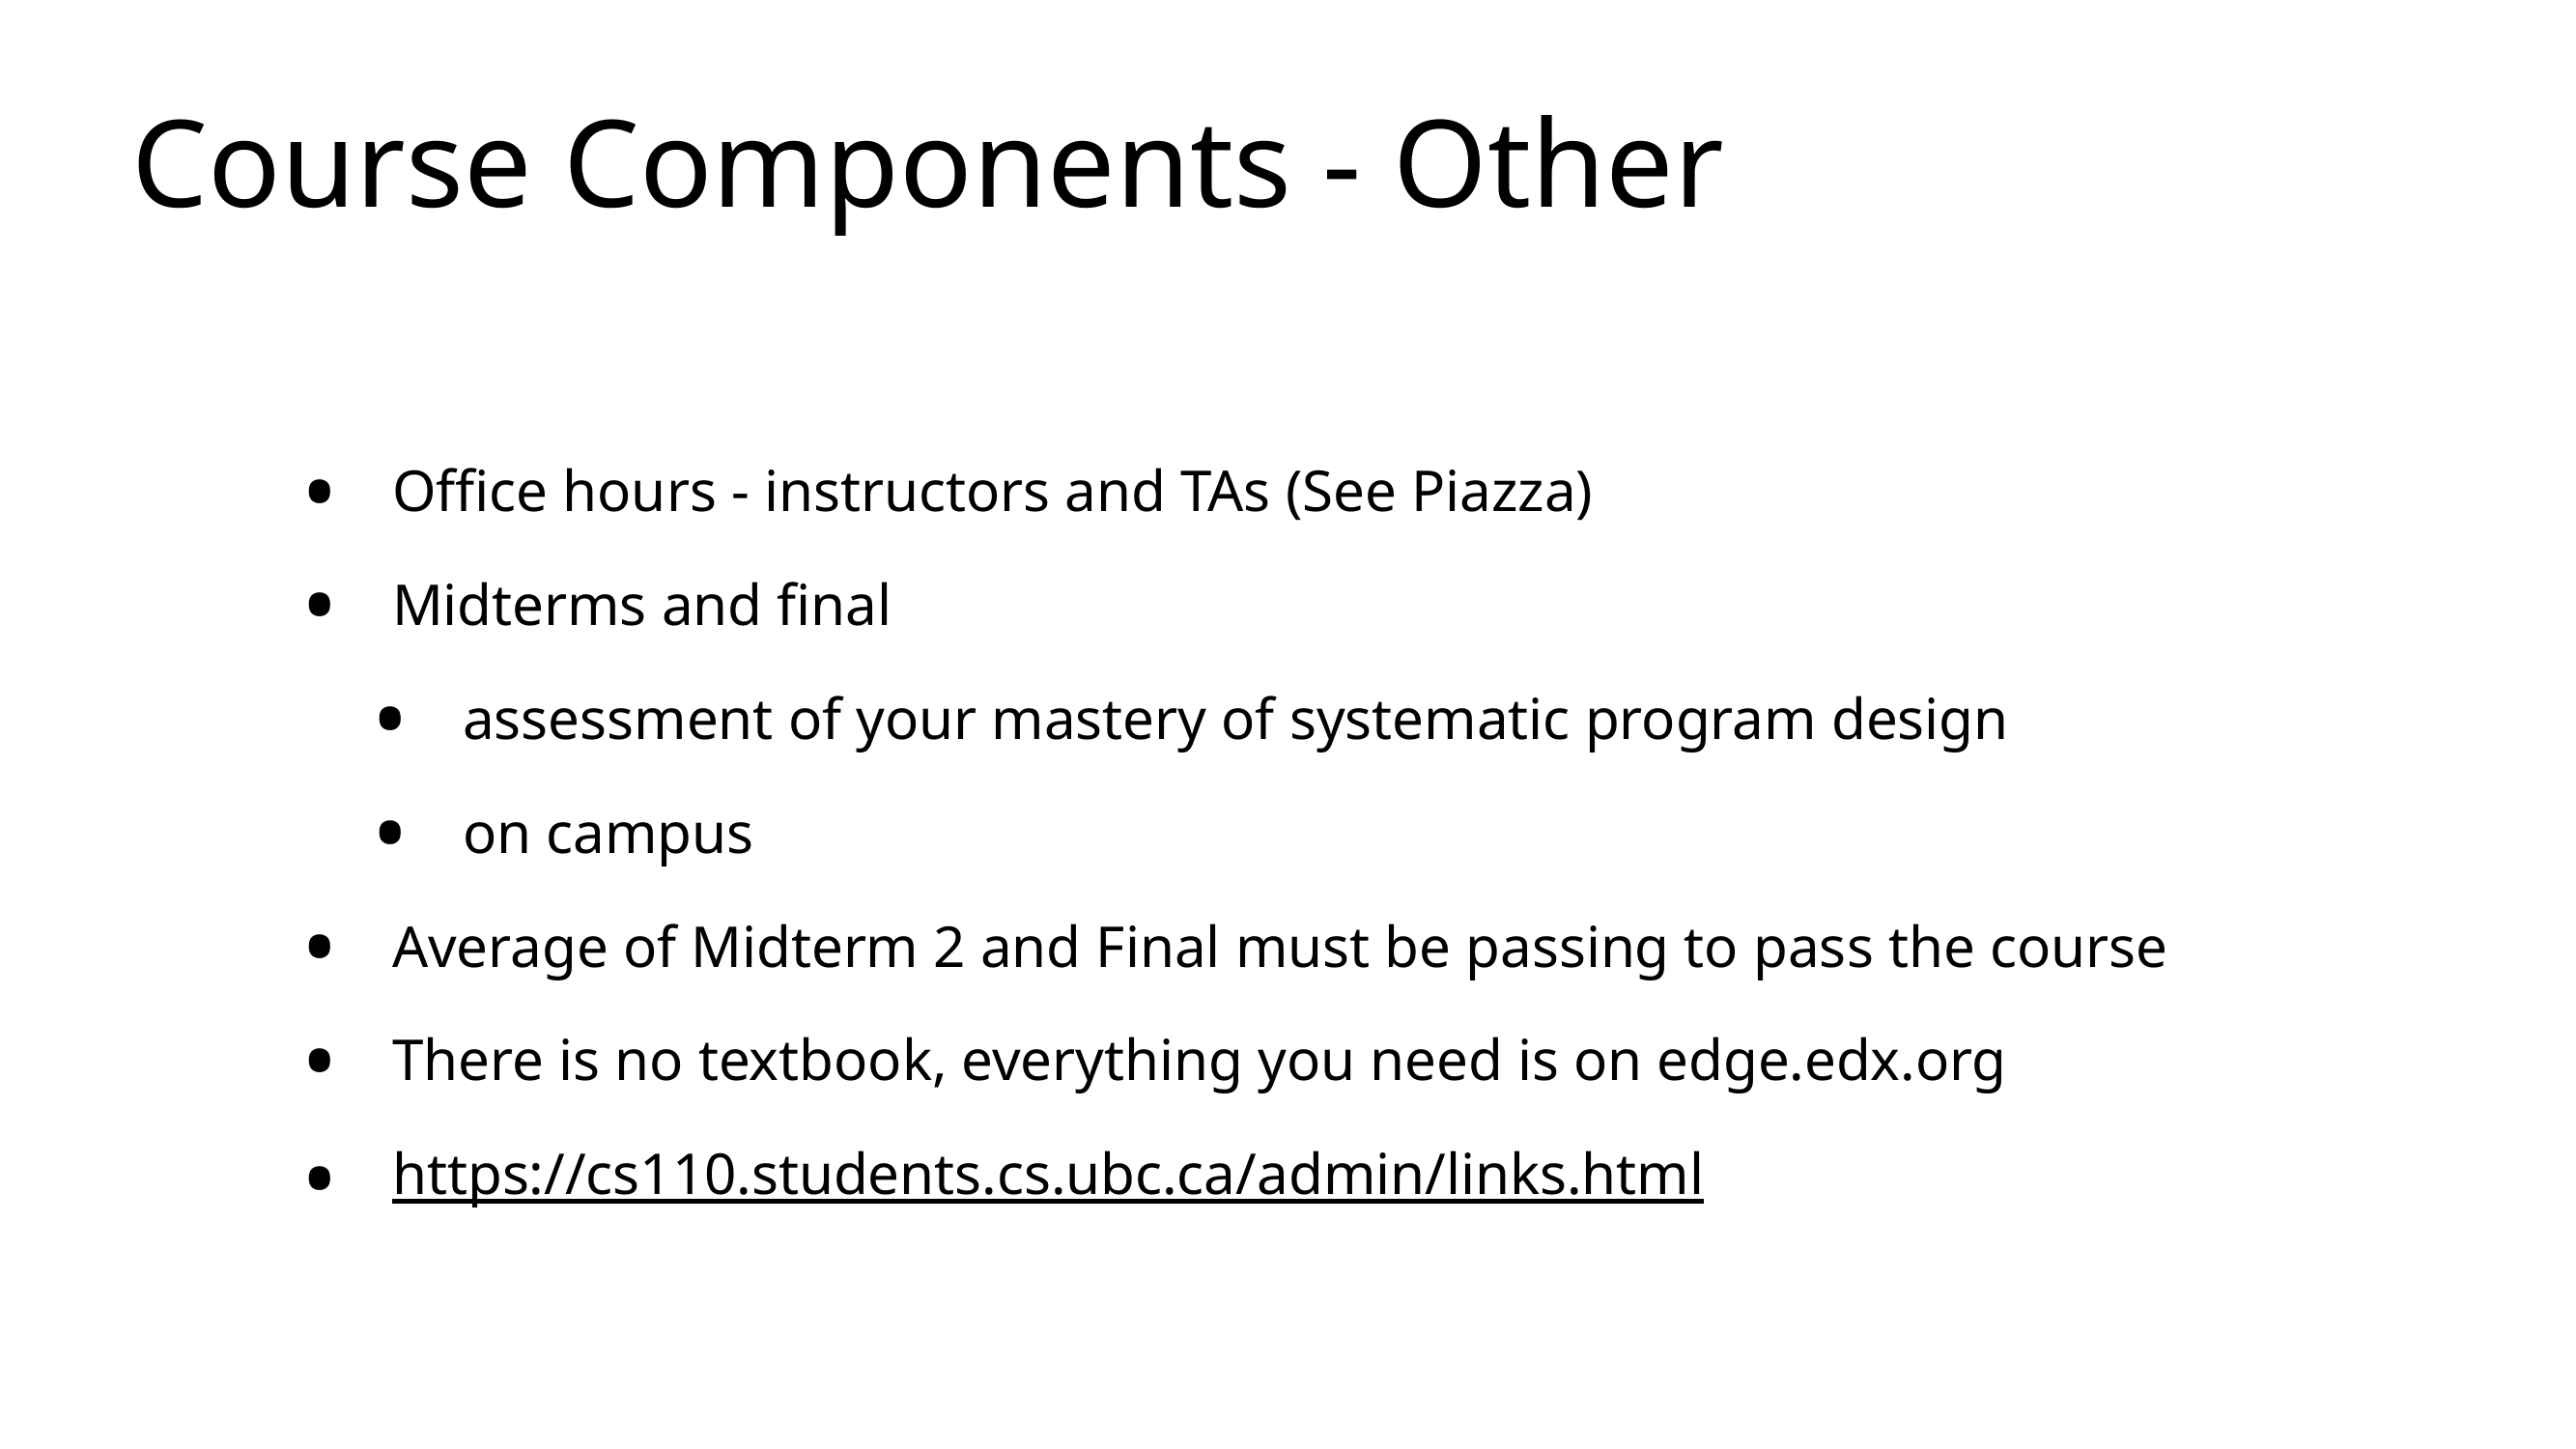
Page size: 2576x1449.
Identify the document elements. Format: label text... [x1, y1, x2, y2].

list Office hours - instructors and TAs (See Piazza) Midterms and final assessment of your mastery of systematic program design on campus Average of Midterm 2 and Final must be passing to pass the course There is no textbook, everything you need is on edge.edx.org https://cs110.students.cs.ubc.ca/admin/links.html [251, 411, 2463, 1261]
title Course Components - Other [124, 38, 2197, 280]
